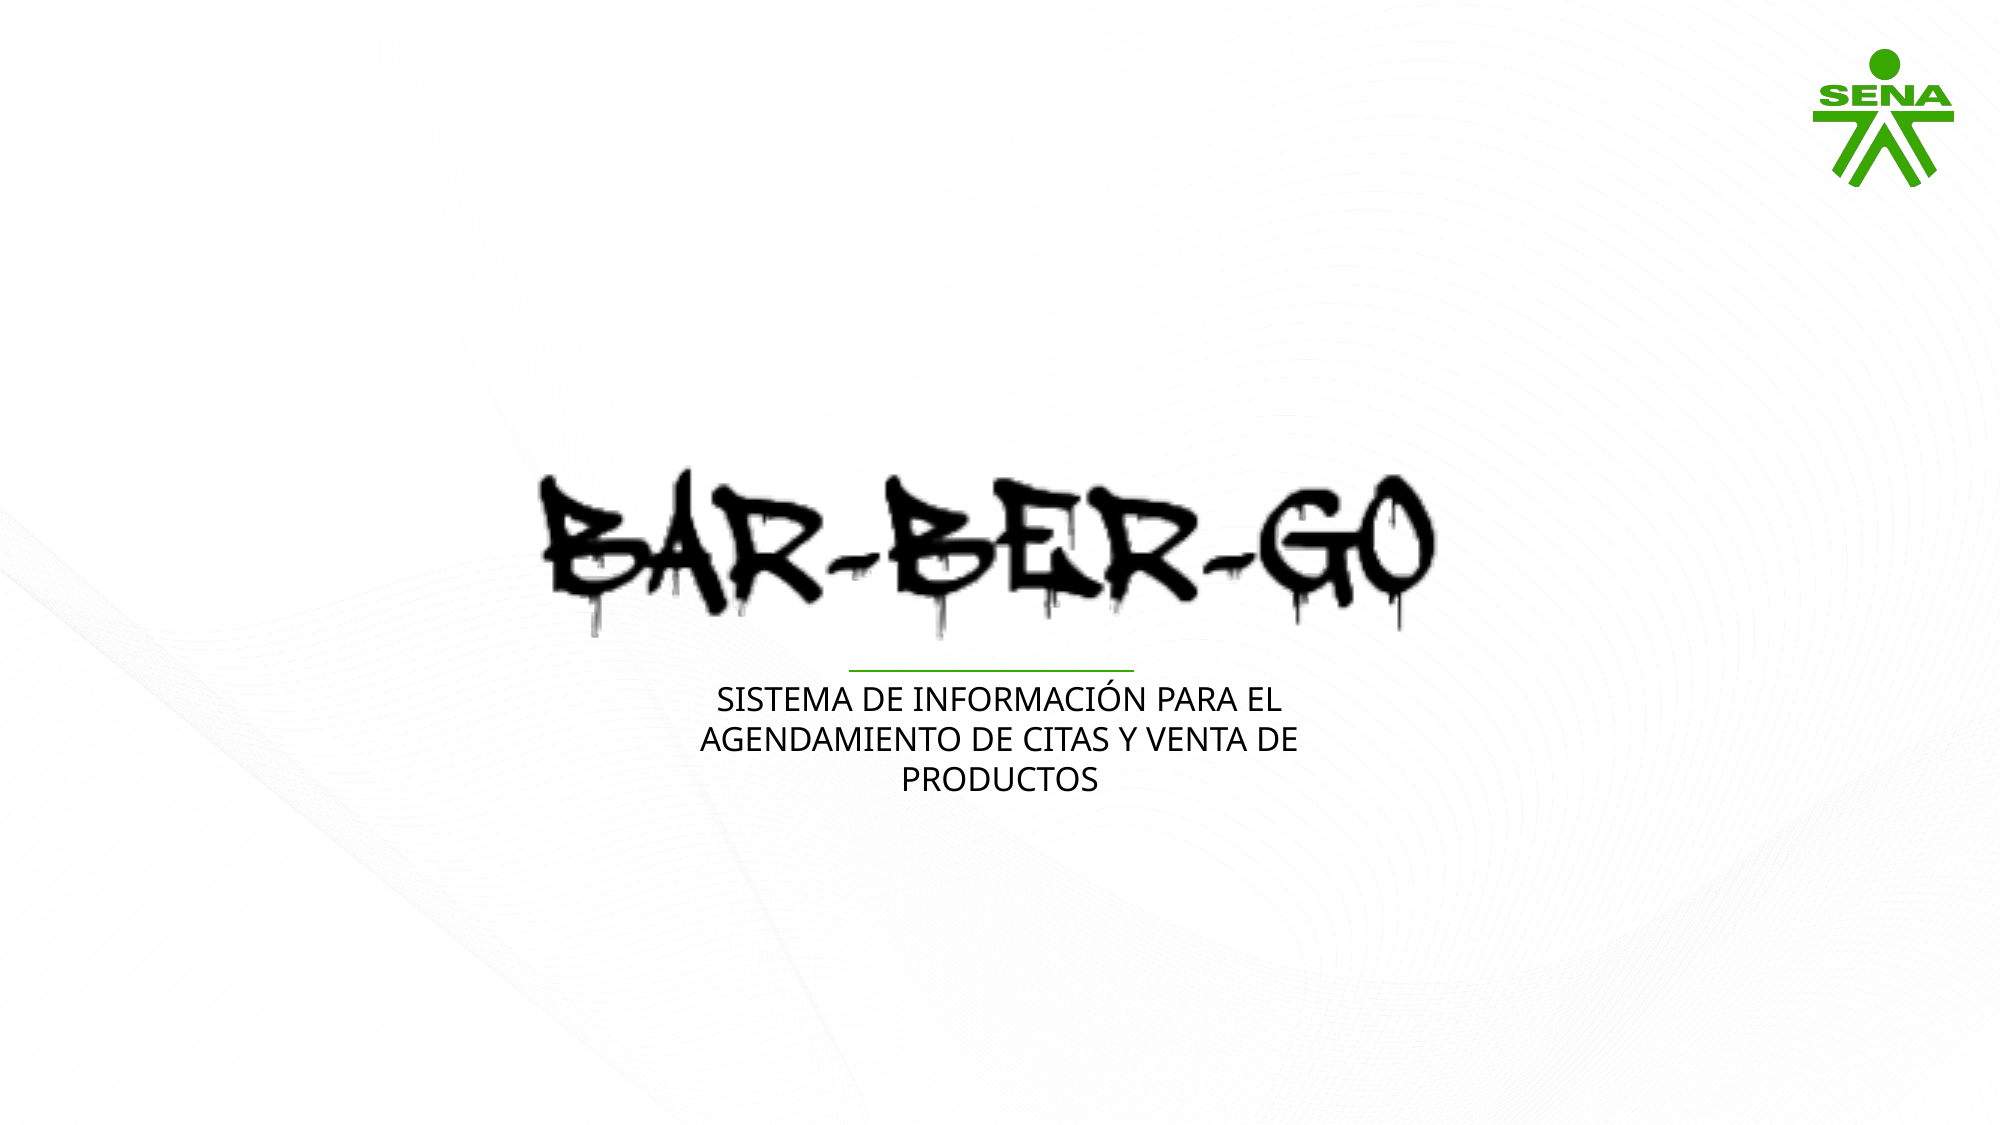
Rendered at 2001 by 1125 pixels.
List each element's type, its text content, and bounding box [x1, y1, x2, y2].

text_box SISTEMA DE INFORMACIÓN PARA EL AGENDAMIENTO DE CITAS Y VENTA DE PRODUCTOS [683, 670, 1317, 806]
picture [0, 0, 2000, 1125]
